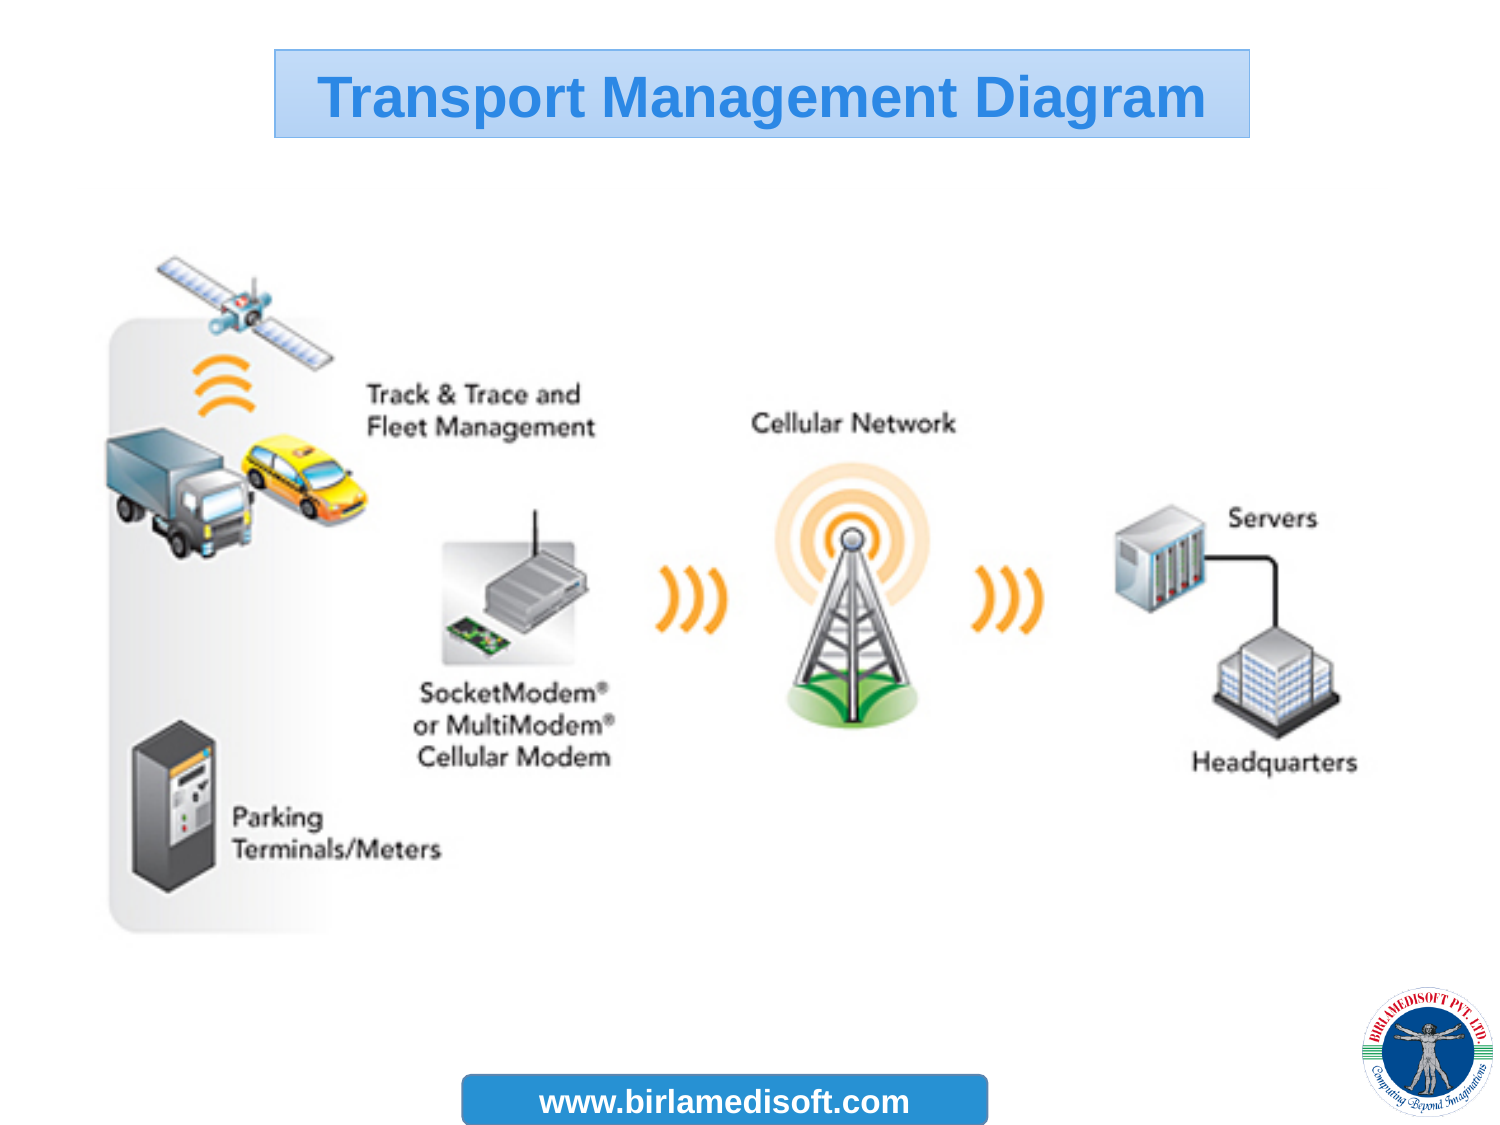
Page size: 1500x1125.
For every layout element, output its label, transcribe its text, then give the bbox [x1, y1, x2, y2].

text_box www.birlamedisoft.com [461, 1073, 989, 1125]
picture [76, 187, 1388, 950]
title Transport Management Diagram [274, 49, 1250, 138]
picture [1362, 987, 1493, 1117]
